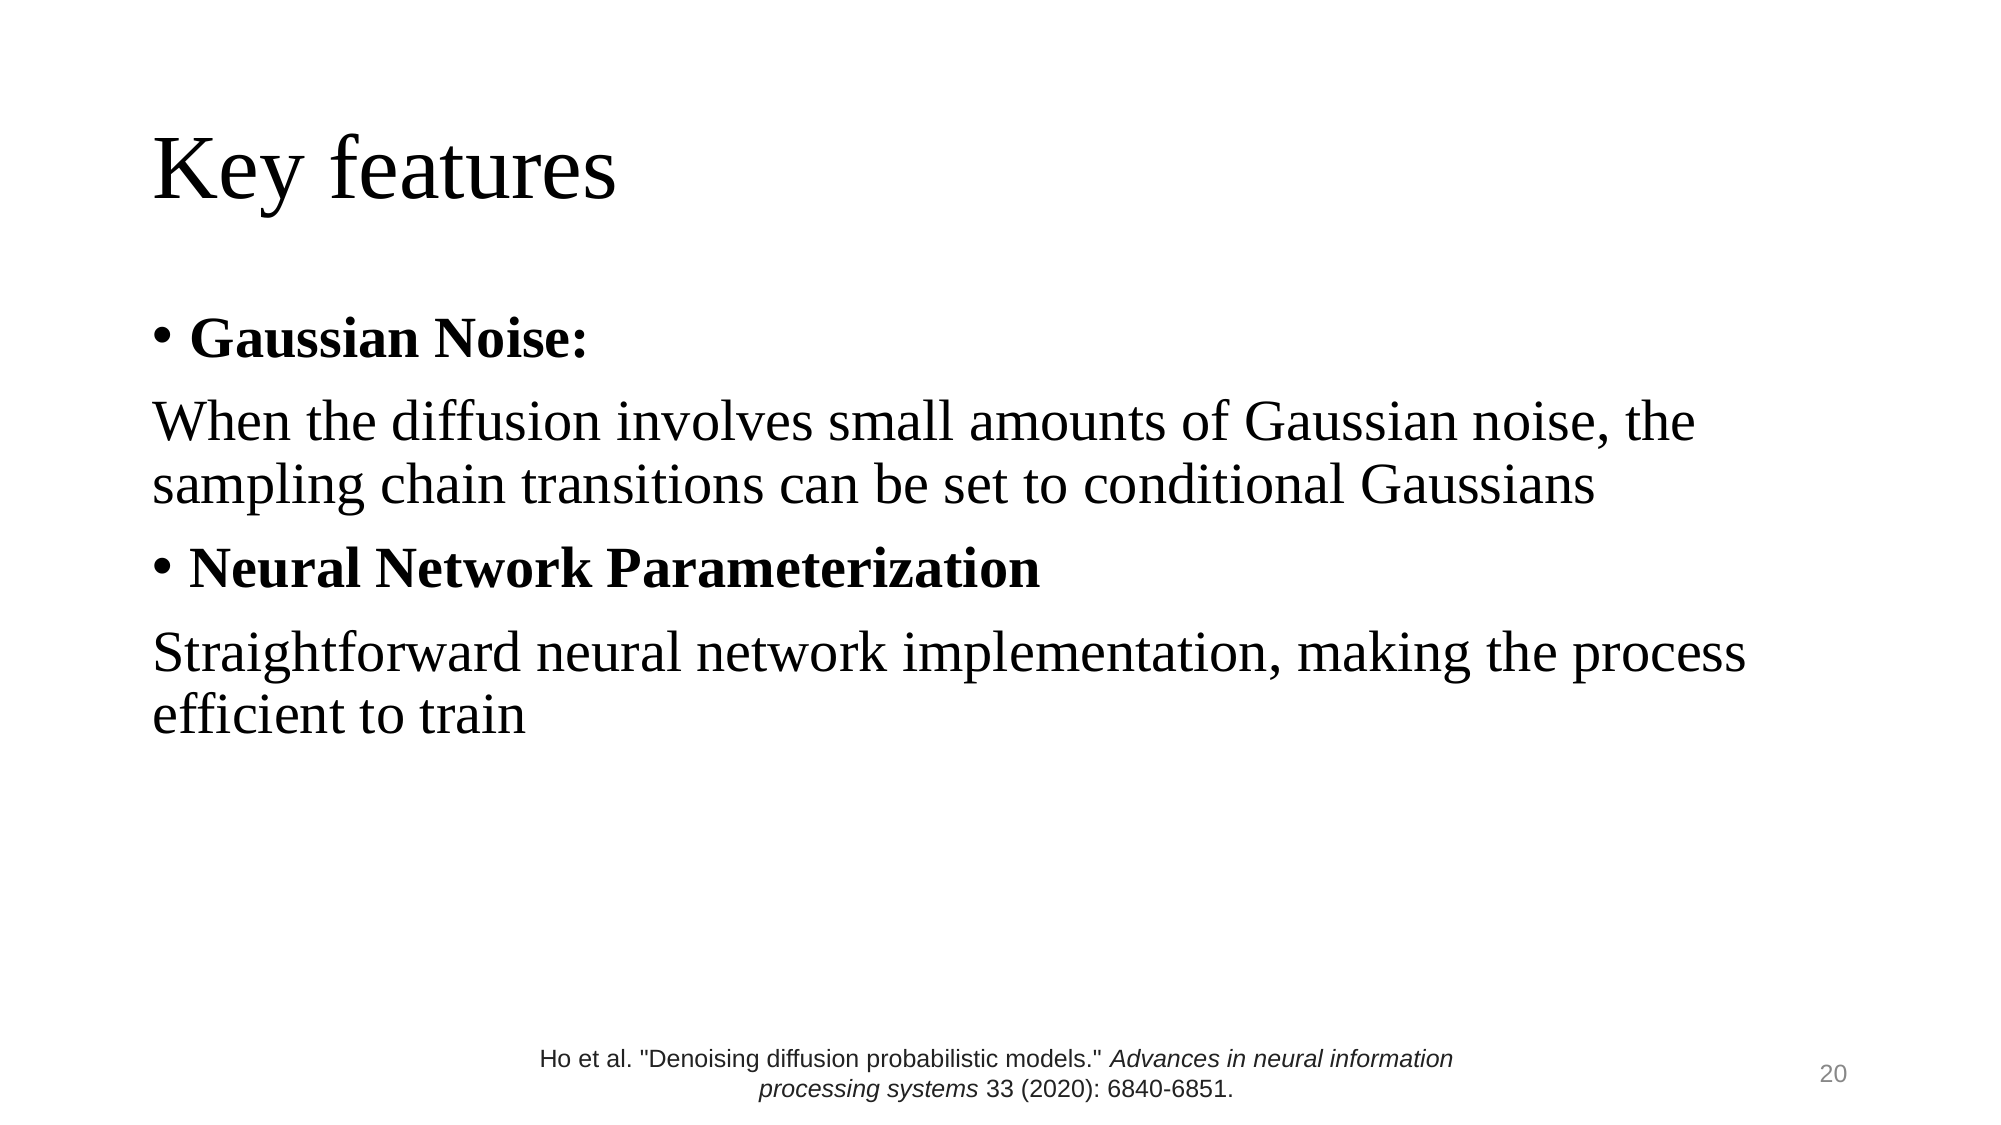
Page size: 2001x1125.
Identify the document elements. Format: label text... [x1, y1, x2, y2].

text_box Ho et al. "Denoising diffusion probabilistic models." Advances in neural information processing systems 33 (2020): 6840-6851. [506, 1042, 1488, 1103]
slide_number 20 [1488, 1042, 1863, 1103]
title Key features [137, 59, 1863, 278]
list Gaussian Noise: When the diffusion involves small amounts of Gaussian noise, the sampling chain transitions can be set to conditional Gaussians Neural Network Parameterization Straightforward neural network implementation, making the process efficient to train [137, 299, 1863, 1014]
